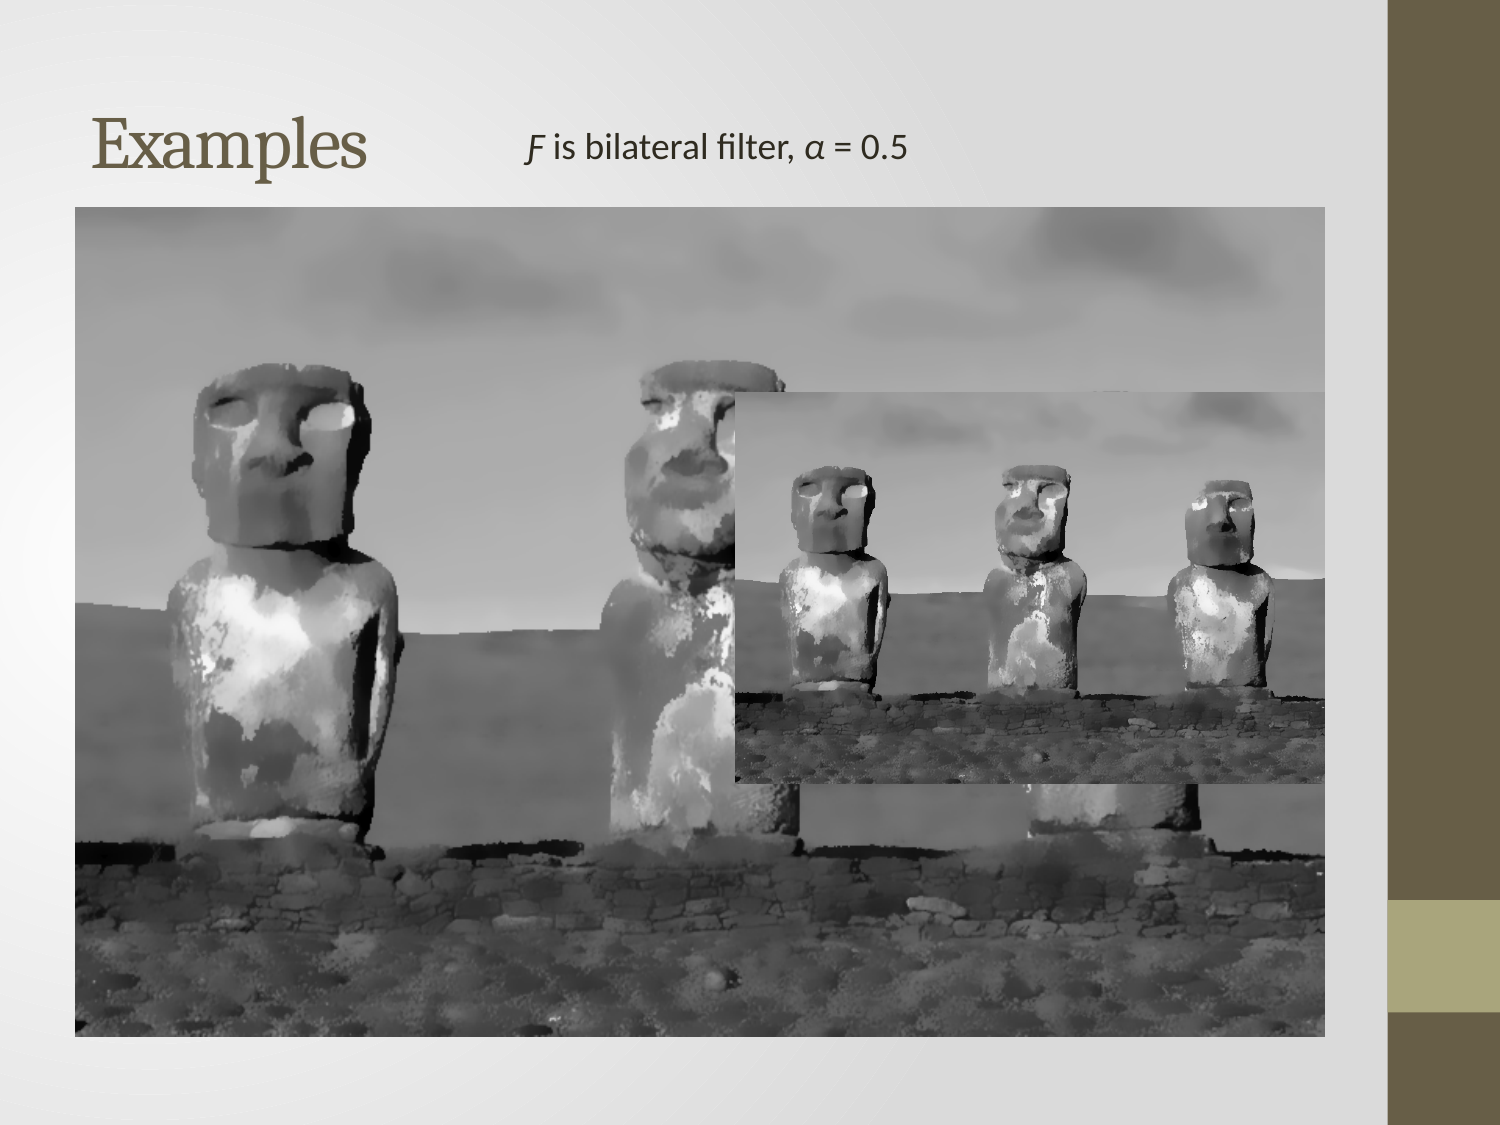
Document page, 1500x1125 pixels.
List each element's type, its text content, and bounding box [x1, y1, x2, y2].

picture [74, 207, 1326, 1037]
text_box Ƒ is bilateral filter, α = 0.5 [512, 114, 963, 175]
title Examples [75, 45, 500, 203]
